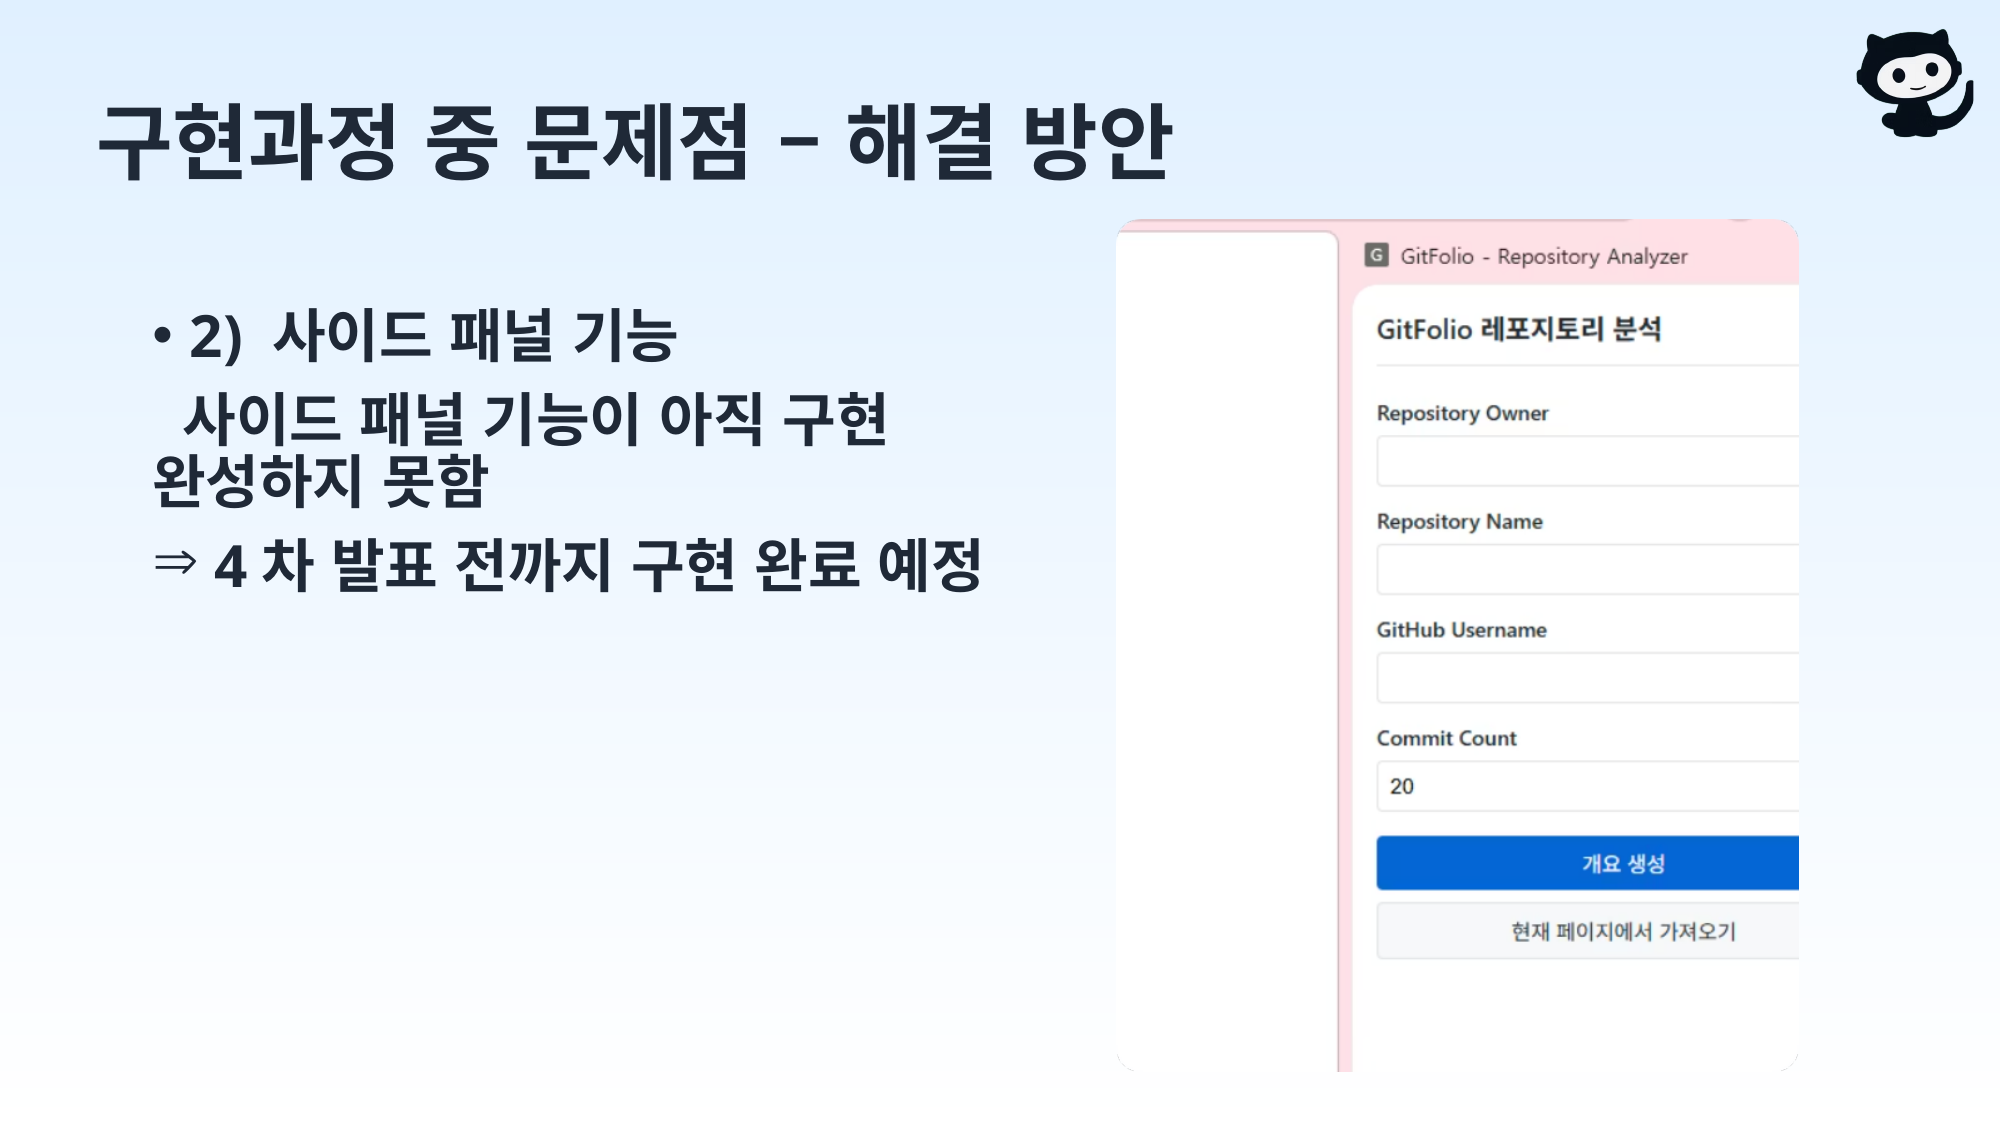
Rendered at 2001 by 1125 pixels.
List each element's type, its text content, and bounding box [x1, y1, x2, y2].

picture [1843, 22, 1974, 155]
title 구현과정 중 문제점 – 해결 방안 [81, 37, 1806, 256]
list 2) 사이드 패널 기능 사이드 패널 기능이 아직 구현 완성하지 못함 4차 발표 전까지 구현 완료 예정 [137, 299, 1089, 1087]
picture [1116, 218, 1799, 1072]
